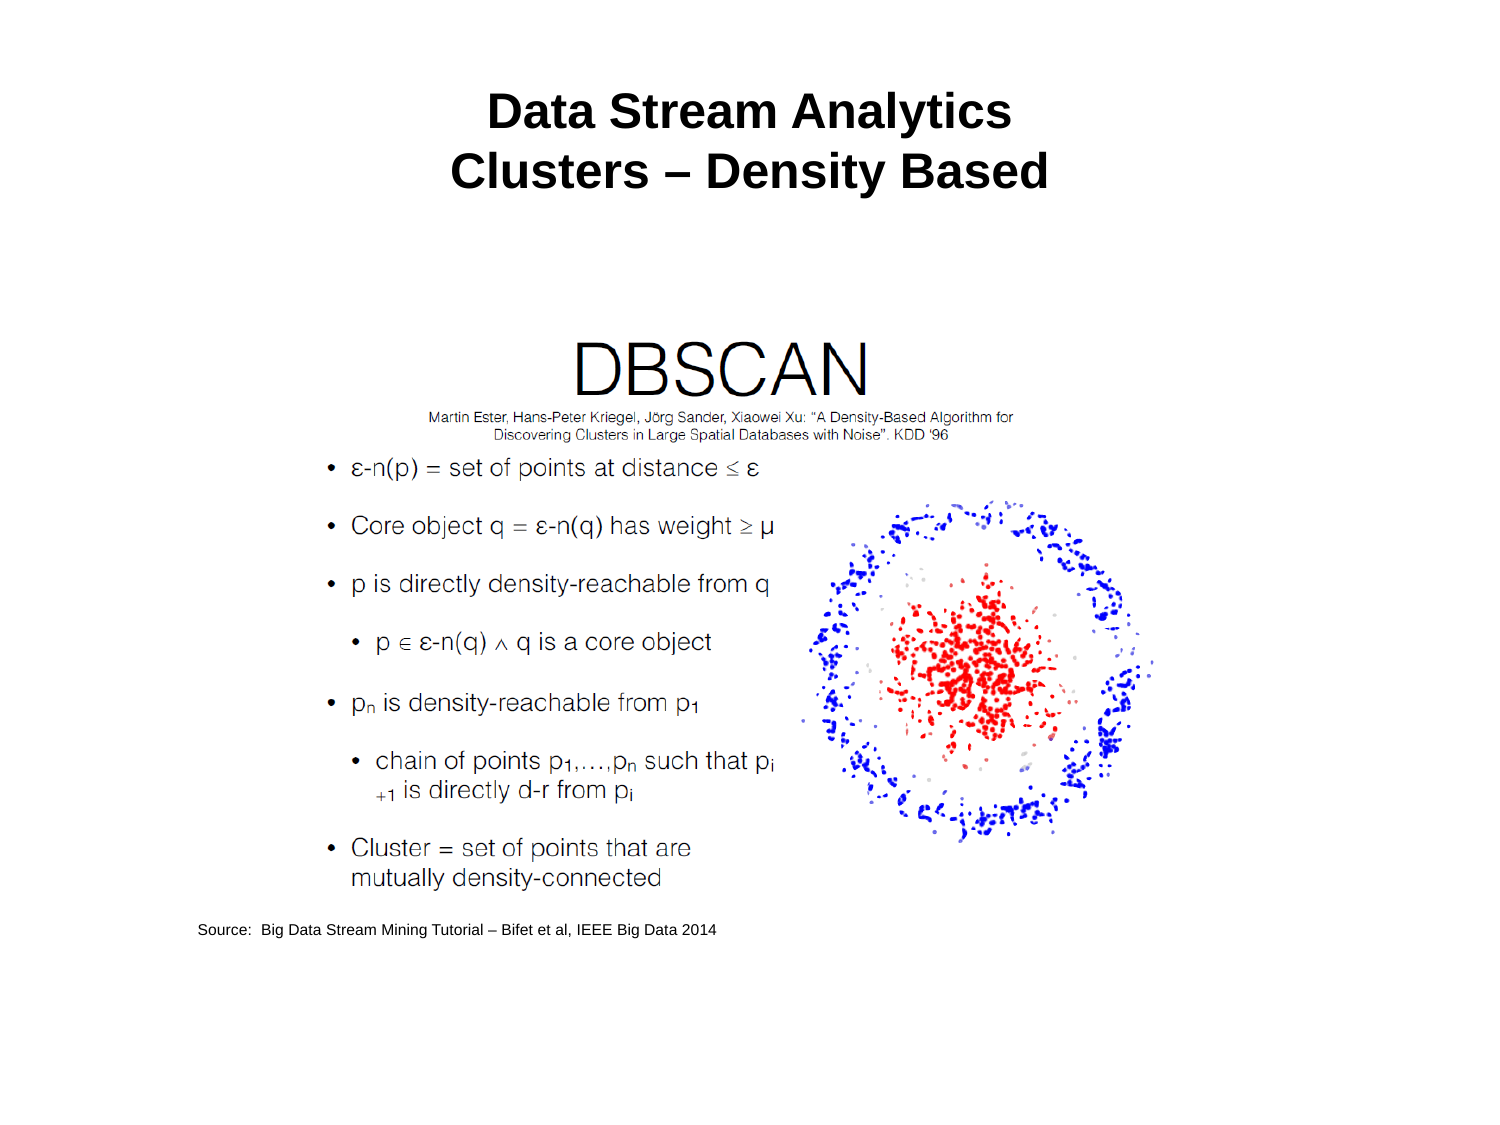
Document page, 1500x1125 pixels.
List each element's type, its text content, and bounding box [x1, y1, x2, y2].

text_box Source: Big Data Stream Mining Tutorial – Bifet et al, IEEE Big Data 2014 [182, 911, 1177, 946]
picture [279, 310, 1177, 920]
title Data Stream Analytics Clusters – Density Based [75, 45, 1425, 233]
